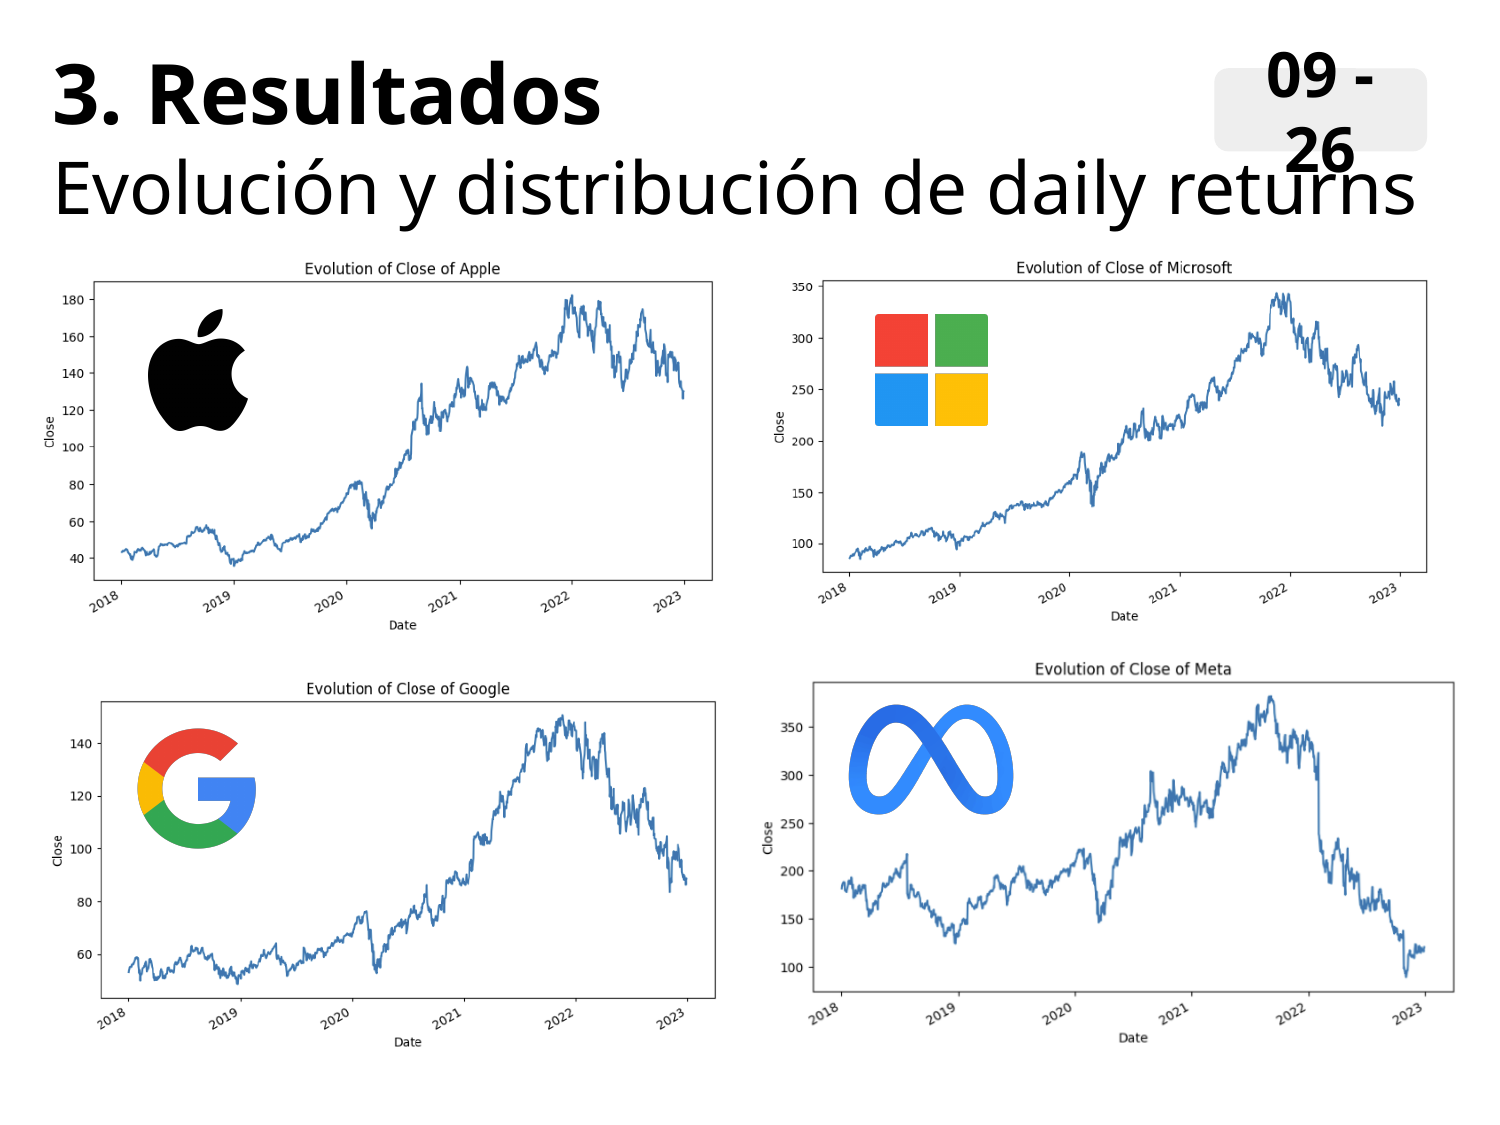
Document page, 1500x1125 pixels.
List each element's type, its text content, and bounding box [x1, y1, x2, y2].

text_box 09 - 26 [1214, 68, 1428, 152]
picture [765, 253, 1450, 631]
picture [48, 677, 731, 1054]
picture [754, 655, 1476, 1050]
picture [36, 253, 758, 640]
text_box 3. Resultados Evolución y distribución de daily returns [37, 26, 1441, 244]
